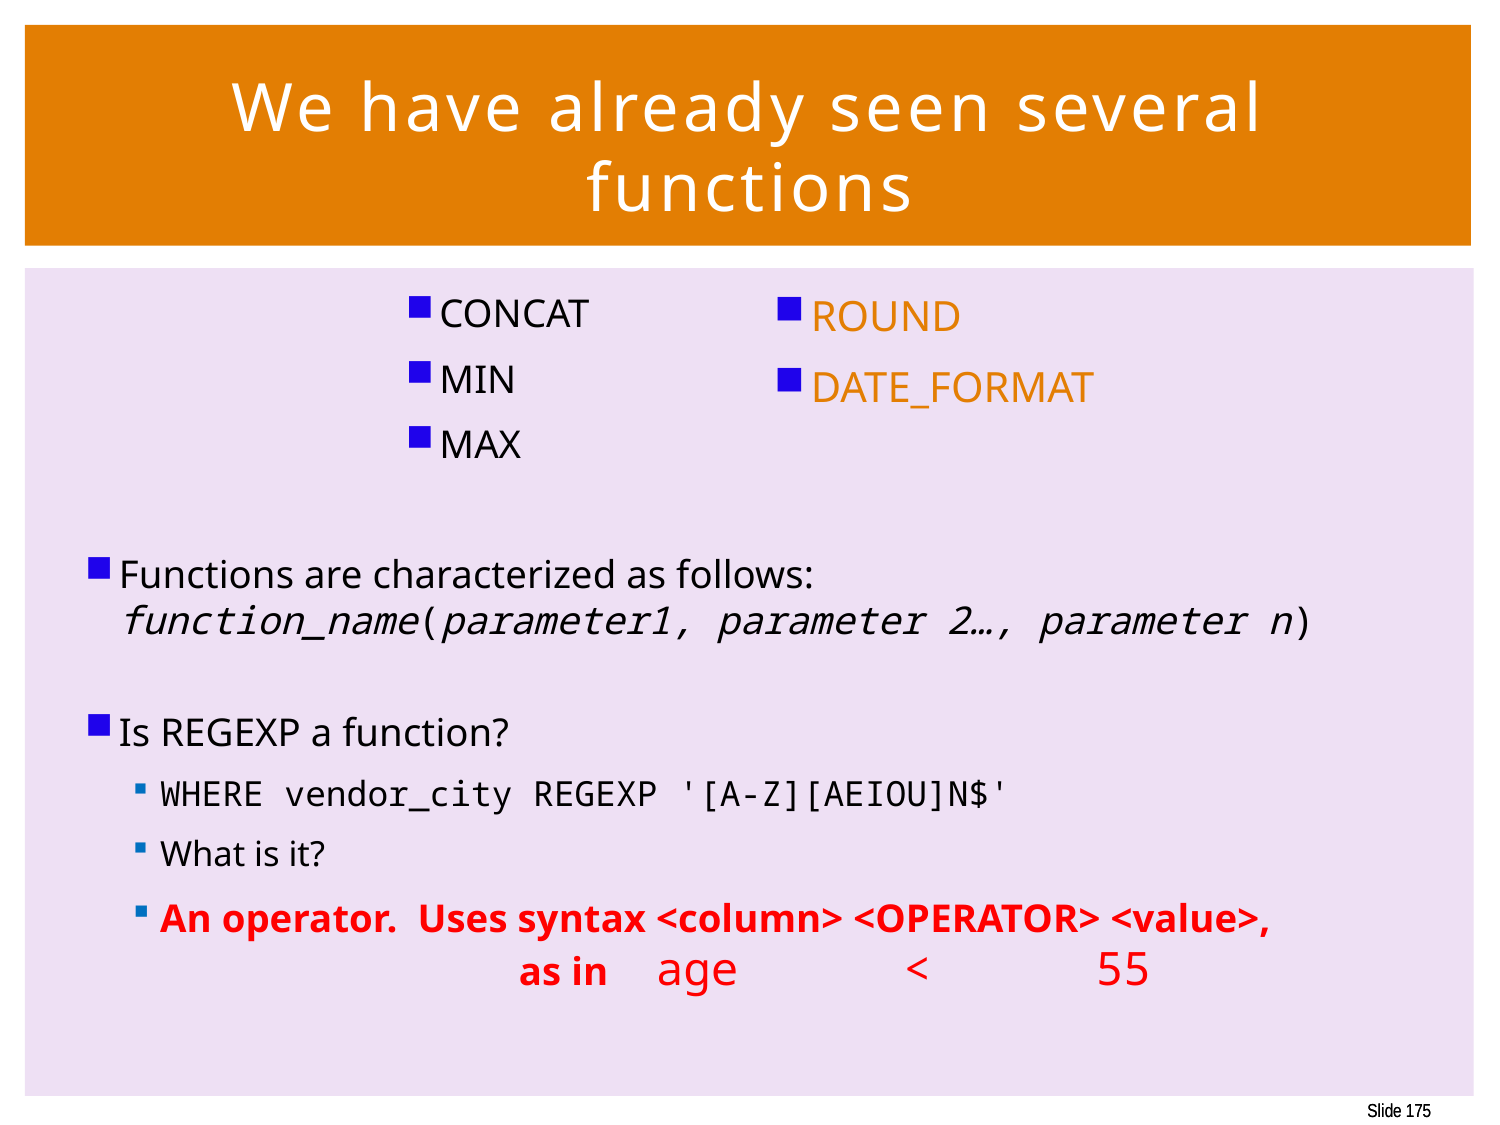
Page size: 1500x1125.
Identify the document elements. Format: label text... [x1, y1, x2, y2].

list CONCAT MIN MAX Functions are characterized as follows: function_name(parameter1, parameter 2…, parameter n) Is REGEXP a function? WHERE vendor_city REGEXP '[A-Z][AEIOU]N$' What is it? An operator. Uses syntax <column> <OPERATOR> <value>, as in age < 55 [62, 281, 1442, 1005]
text_box ROUND DATE_FORMAT [750, 282, 1323, 685]
title We have already seen several functions [62, 58, 1438, 232]
